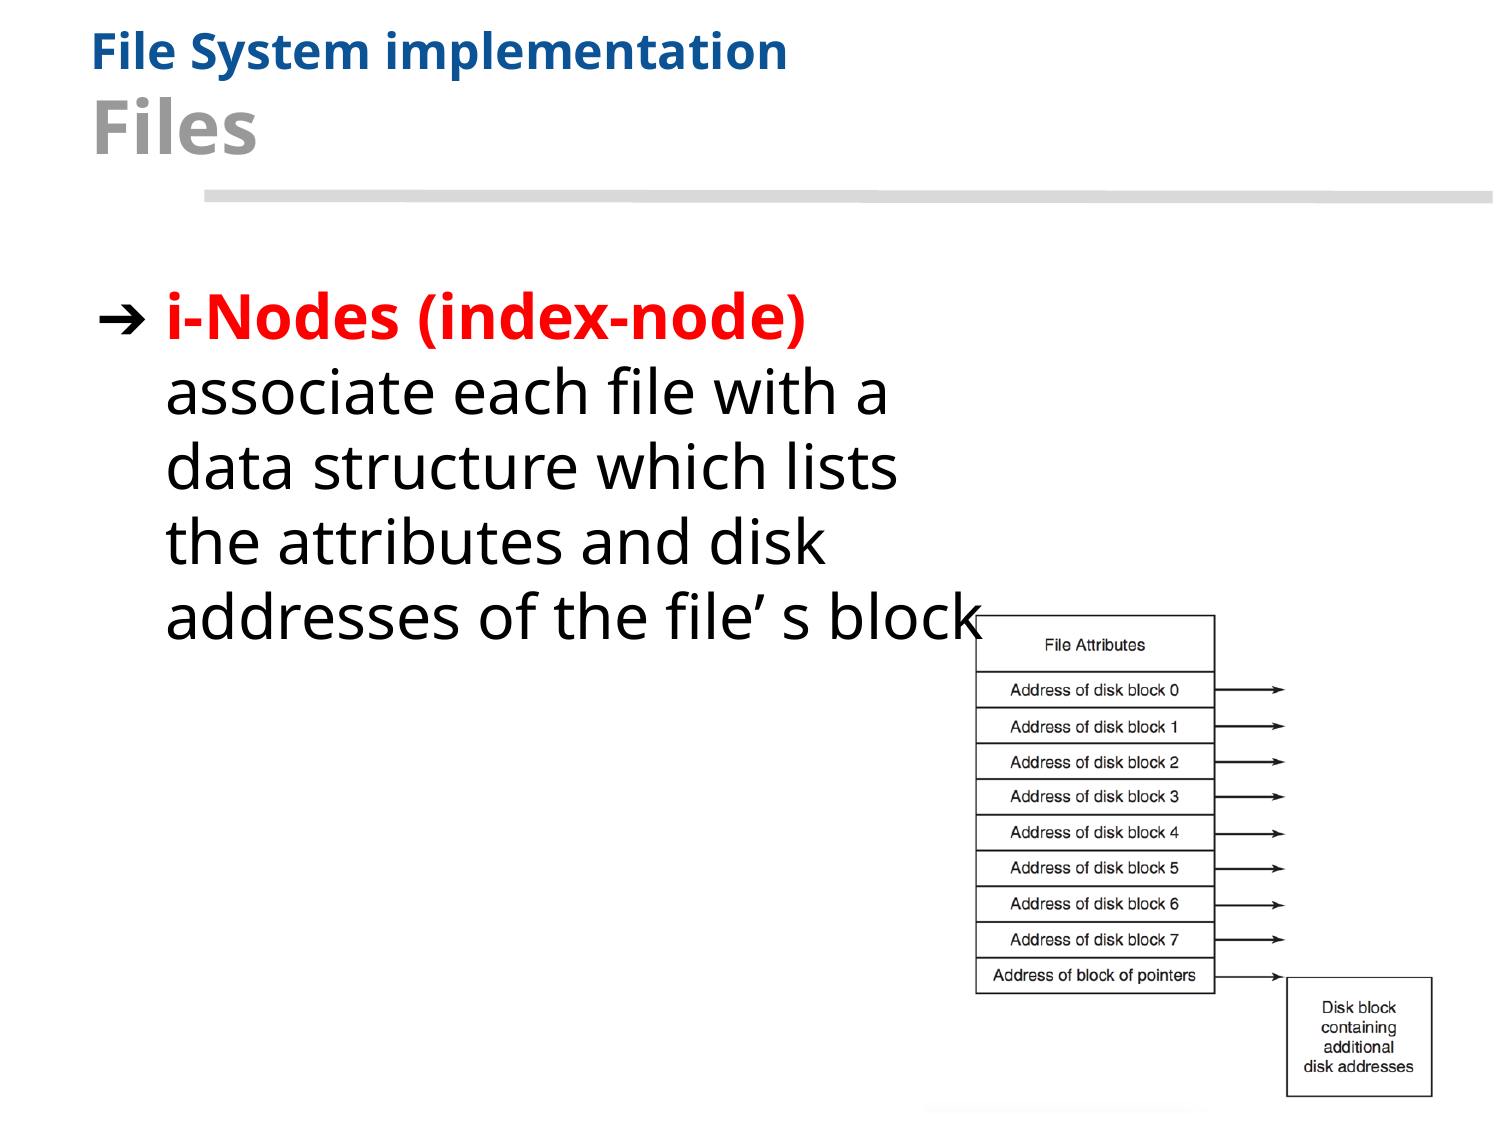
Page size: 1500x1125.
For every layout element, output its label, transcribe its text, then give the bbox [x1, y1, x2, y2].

picture [923, 599, 1460, 1113]
title File System implementation Files [75, 45, 1425, 185]
list i-Nodes (index-node) associate each file with a data structure which lists the attributes and disk addresses of the file’ s block [75, 262, 1004, 1078]
